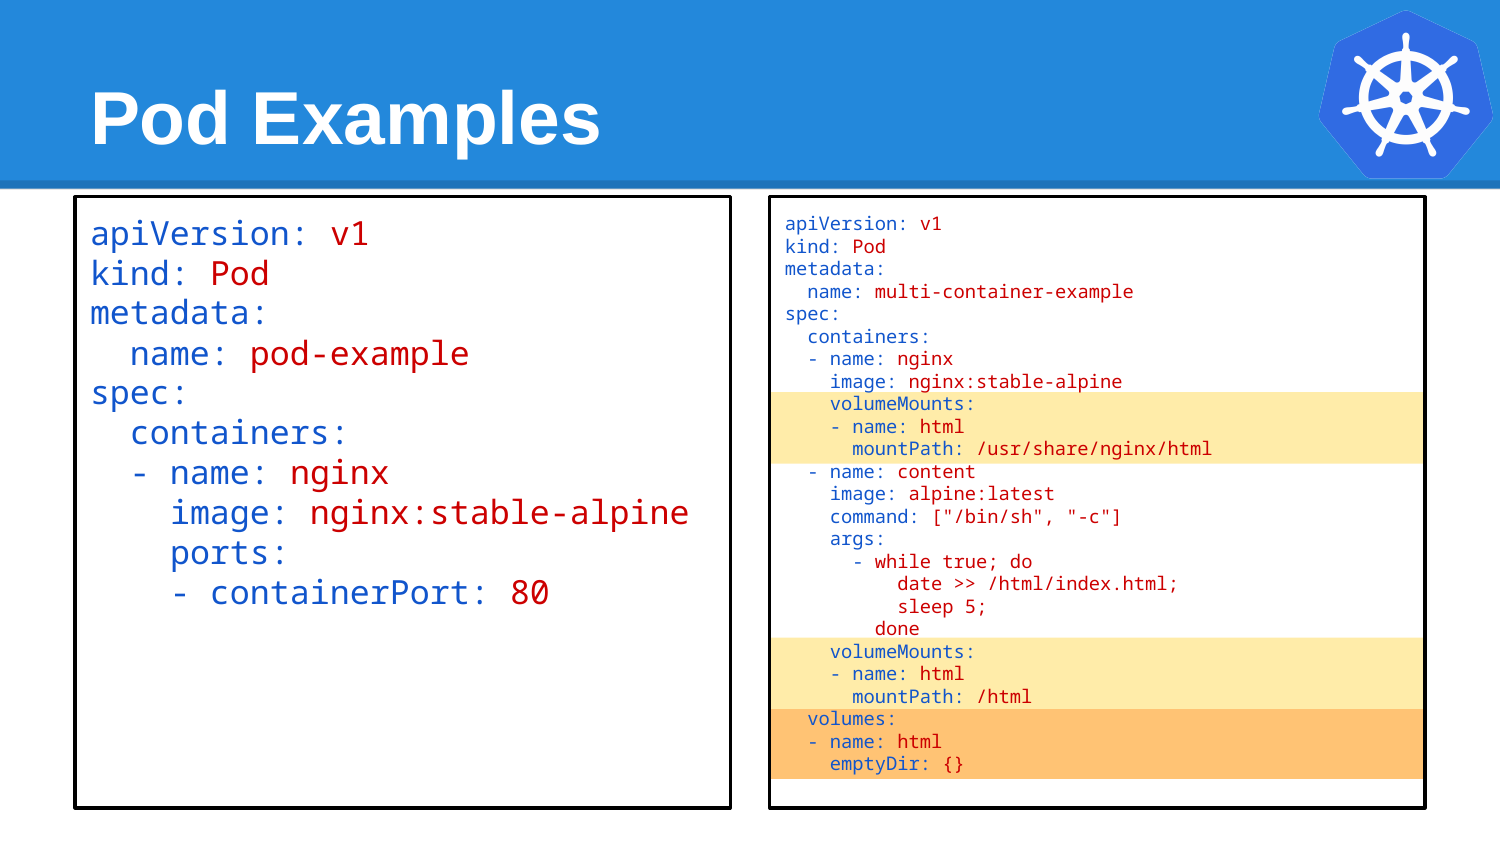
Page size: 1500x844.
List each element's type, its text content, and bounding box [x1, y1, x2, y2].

list apiVersion: v1 kind: Pod metadata: name: multi-container-example spec: containers: - name: nginx image: nginx:stable-alpine volumeMounts: - name: html mountPath: /usr/share/nginx/html - name: content image: alpine:latest command: ["/bin/sh", "-c"] args: - while true; do date >> /html/index.html; sleep 5; done volumeMounts: - name: html mountPath: /html volumes: - name: html emptyDir: {} [769, 196, 1425, 808]
list apiVersion: v1 kind: Pod metadata: name: pod-example spec: containers: - name: nginx image: nginx:stable-alpine ports: - containerPort: 80 [75, 196, 731, 808]
picture [1318, 7, 1494, 182]
title Pod Examples [75, 33, 1425, 175]
